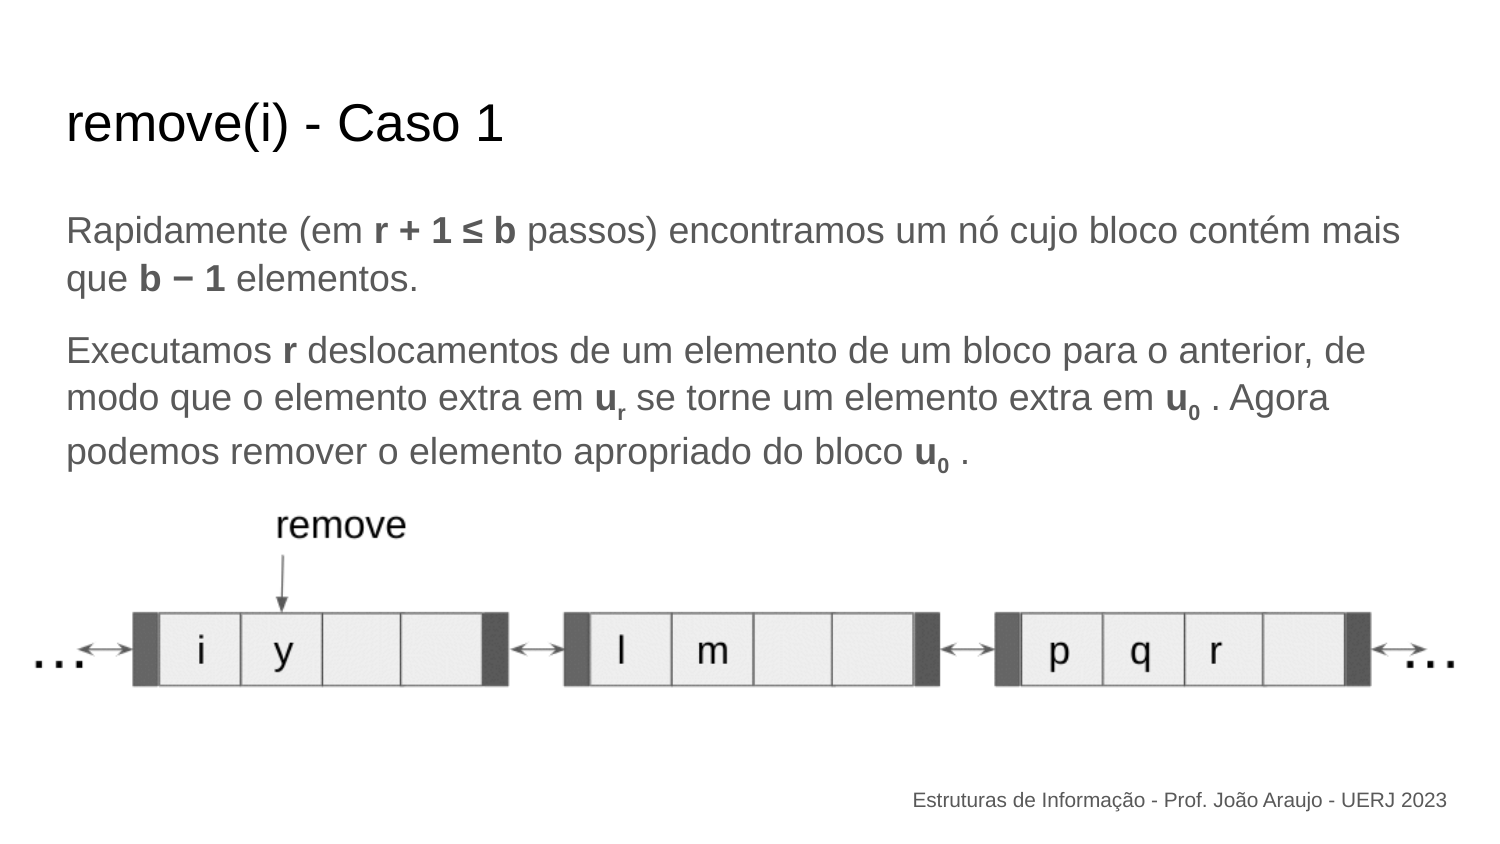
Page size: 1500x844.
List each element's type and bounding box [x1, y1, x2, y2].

list [51, 189, 1443, 475]
picture [24, 498, 1476, 717]
title [51, 72, 1449, 167]
